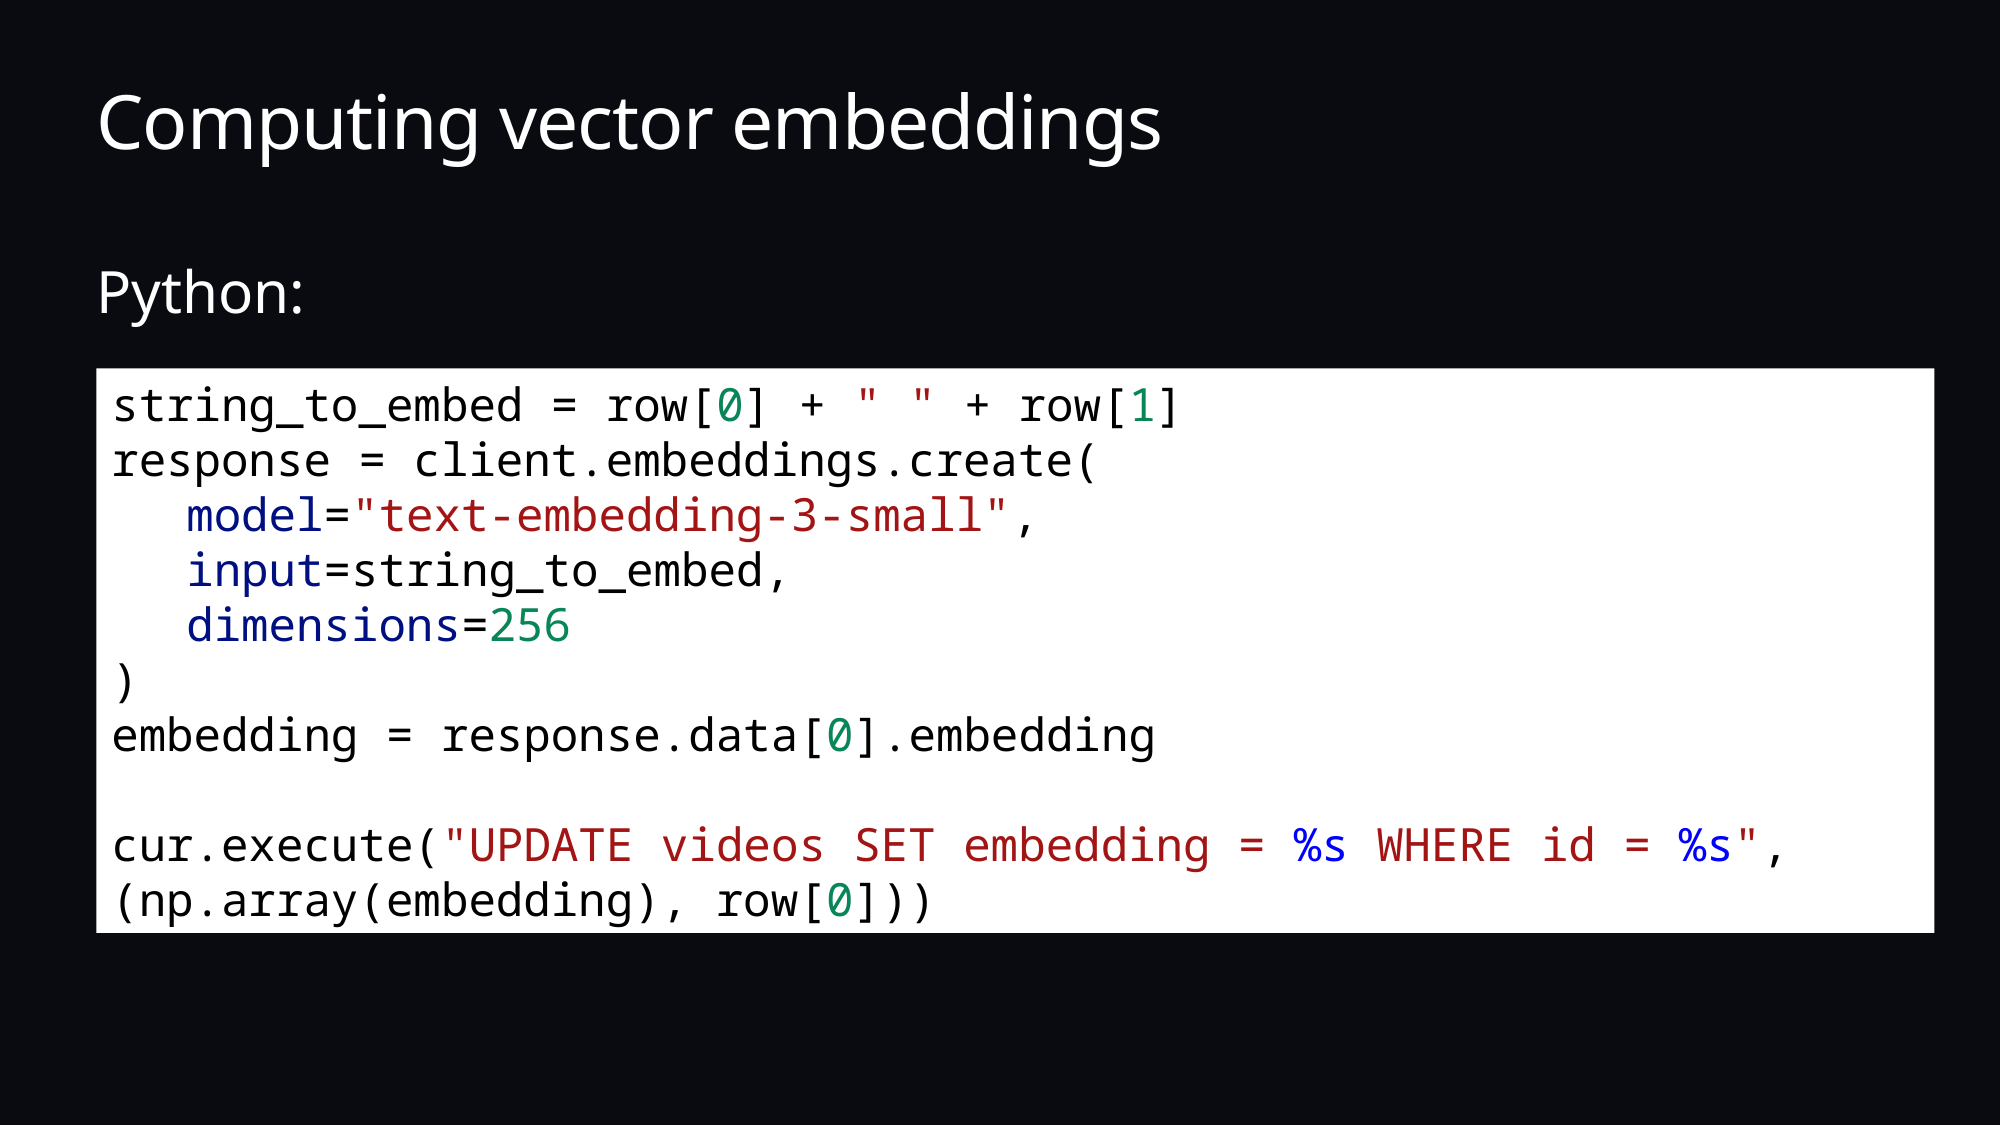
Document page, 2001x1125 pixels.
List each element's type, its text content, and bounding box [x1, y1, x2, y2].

title Computing vector embeddings [96, 75, 1904, 166]
text_box string_to_embed = row[0] + " " + row[1] response = client.embeddings.create( model="text-embedding-3-small", input=string_to_embed, dimensions=256 ) embedding = response.data[0].embedding cur.execute("UPDATE videos SET embedding = %s WHERE id = %s", (np.array(embedding), row[0])) [96, 368, 1935, 933]
text_box Python: [96, 255, 1049, 326]
